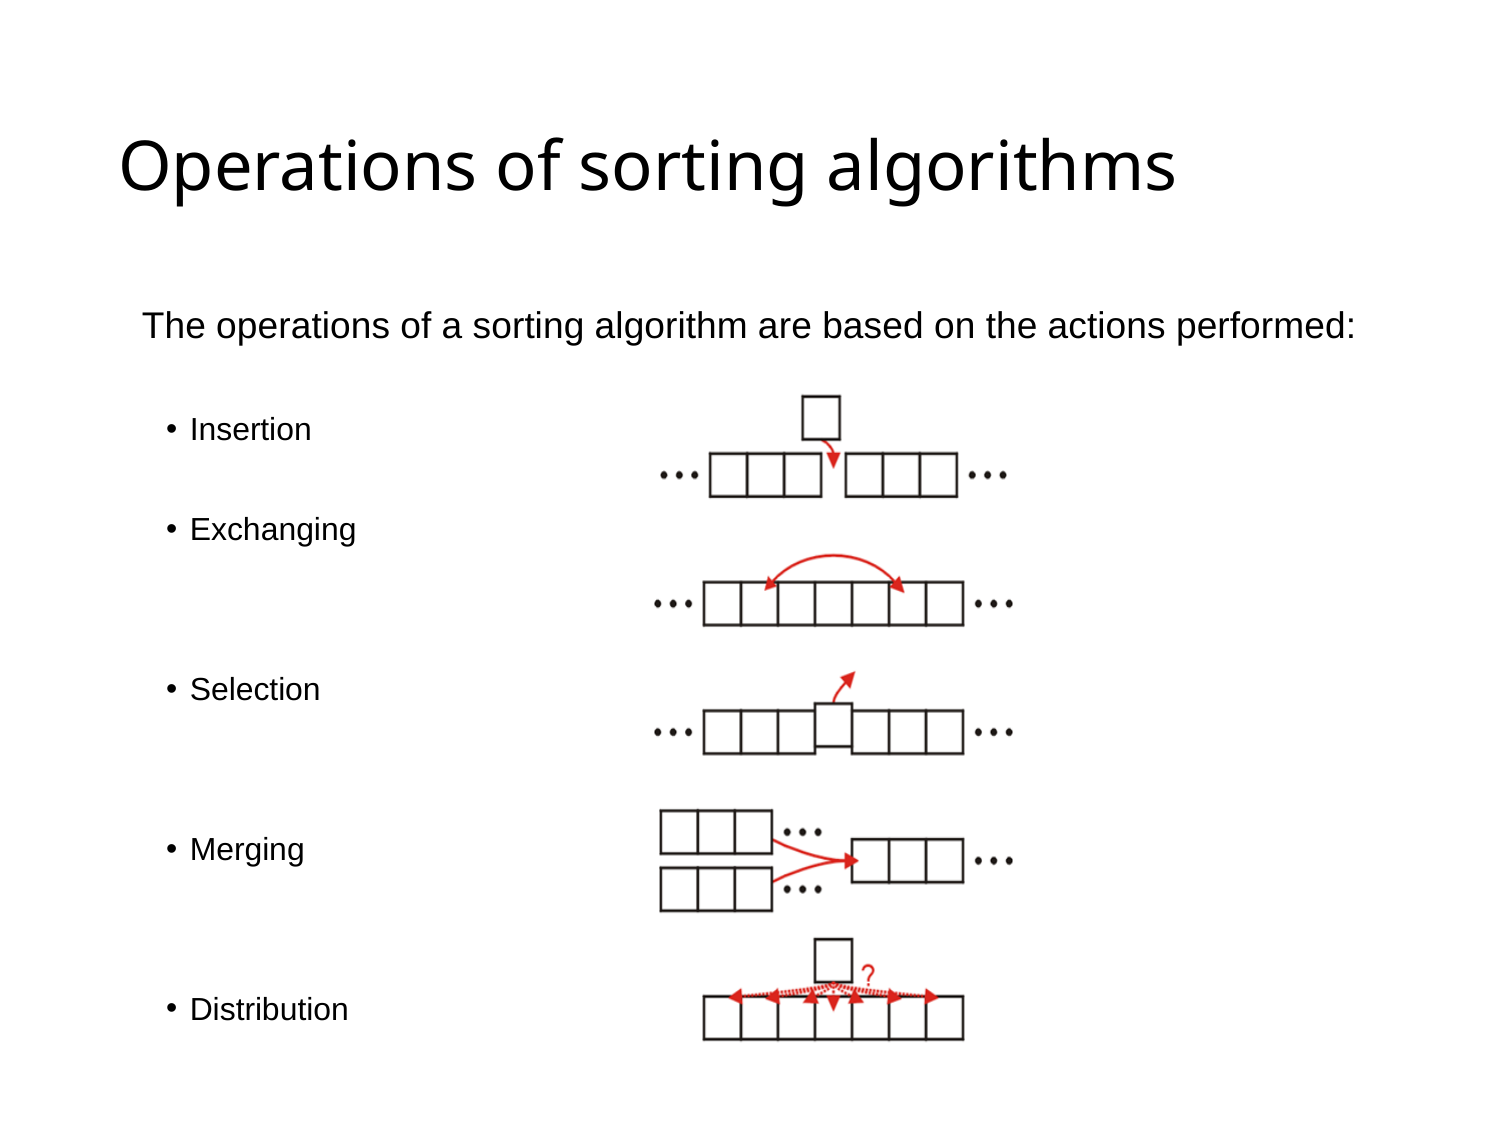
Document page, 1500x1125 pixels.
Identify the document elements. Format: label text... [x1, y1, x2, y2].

title Operations of sorting algorithms [103, 59, 1397, 278]
picture [642, 389, 1025, 1047]
list The operations of a sorting algorithm are based on the actions performed: Insertion Exchanging Selection Merging Distribution [103, 299, 1397, 1047]
